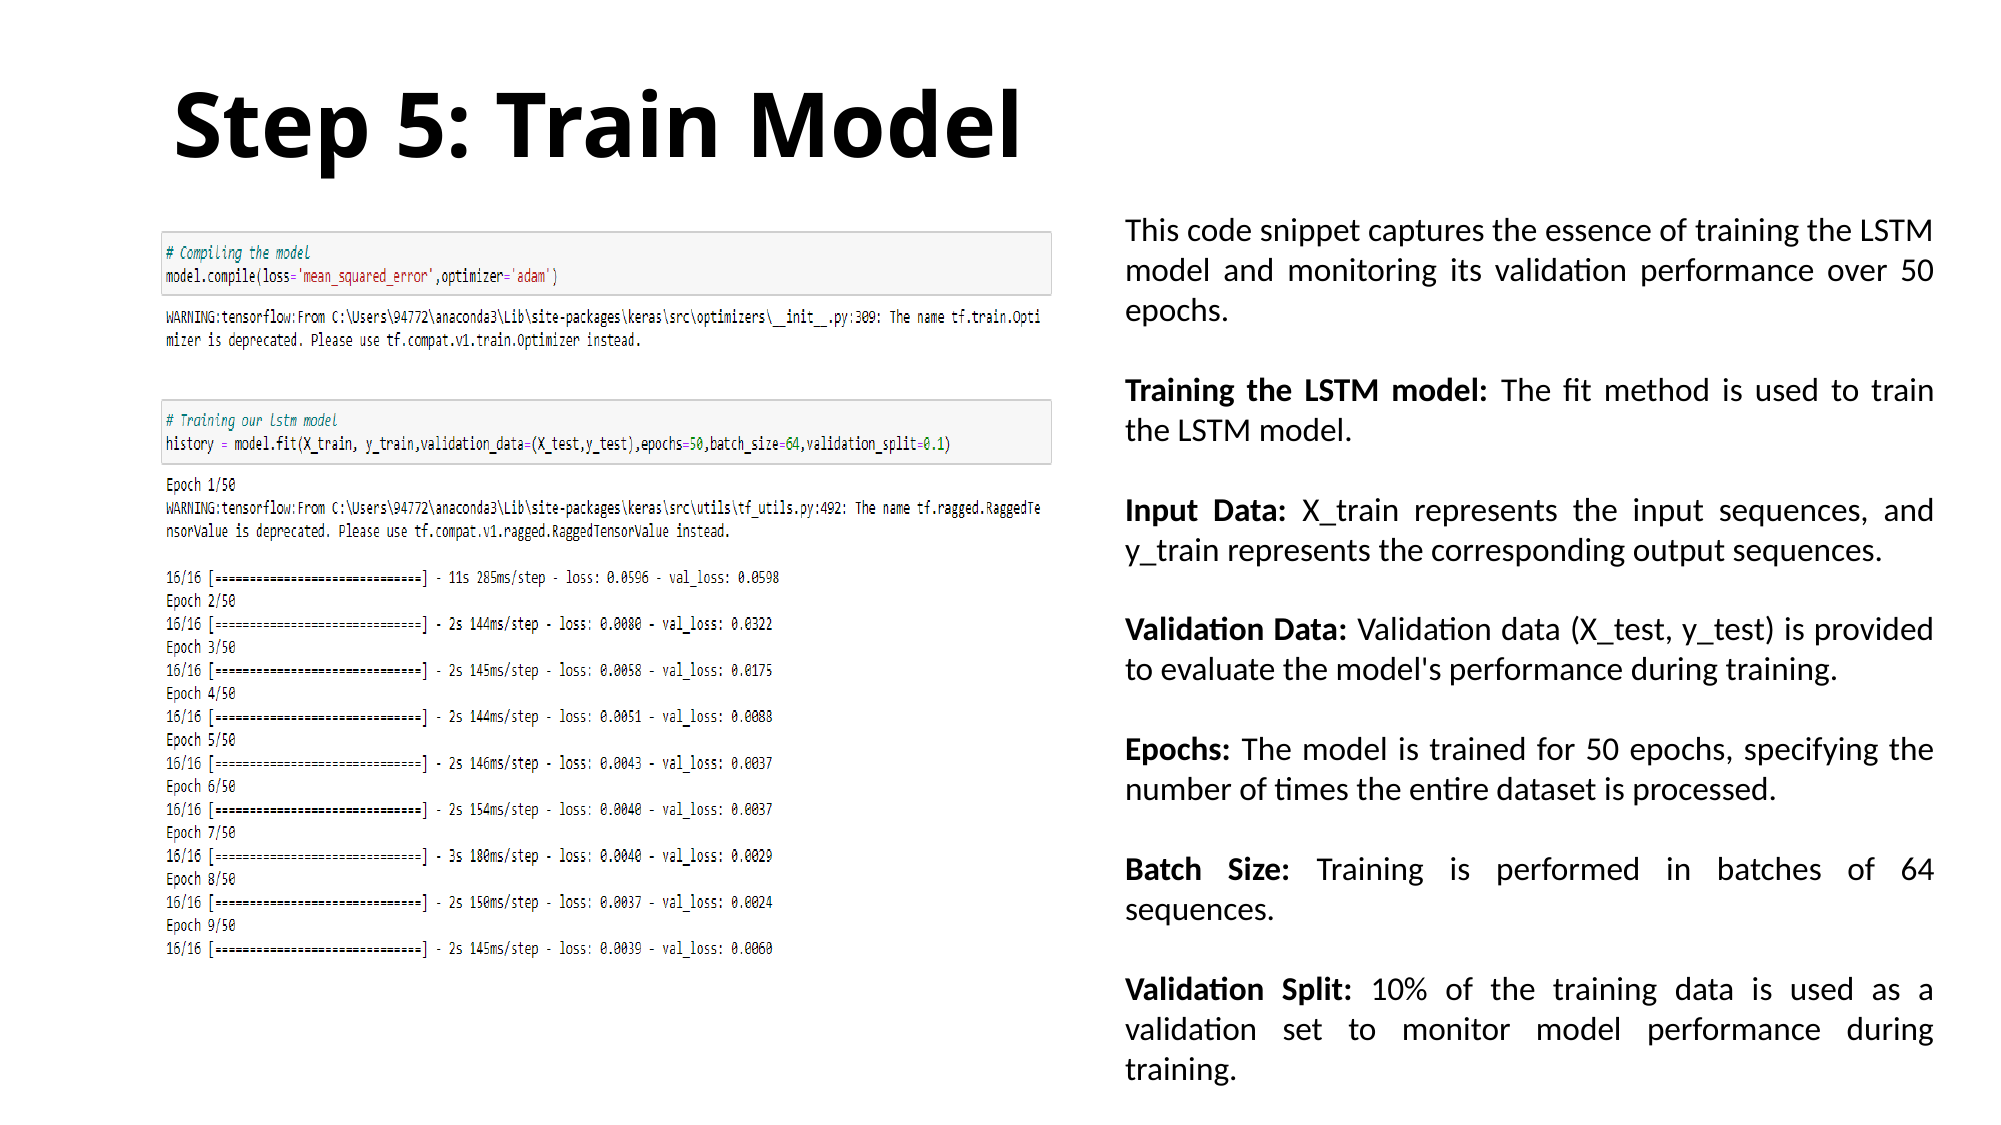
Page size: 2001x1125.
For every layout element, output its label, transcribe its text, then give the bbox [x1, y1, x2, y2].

picture [158, 221, 1055, 960]
text_box Step 5: Train Model [158, 71, 1884, 185]
text_box This code snippet captures the essence of training the LSTM model and monitoring its validation performance over 50 epochs. Training the LSTM model: The fit method is used to train the LSTM model. Input Data: X_train represents the input sequences, and y_train represents the corresponding output sequences. Validation Data: Validation data (X_test, y_test) is provided to evaluate the model's performance during training. Epochs: The model is trained for 50 epochs, specifying the number of times the entire dataset is processed. Batch Size: Training is performed in batches of 64 sequences. Validation Split: 10% of the training data is used as a validation set to monitor model performance during training. [1110, 201, 1950, 1094]
